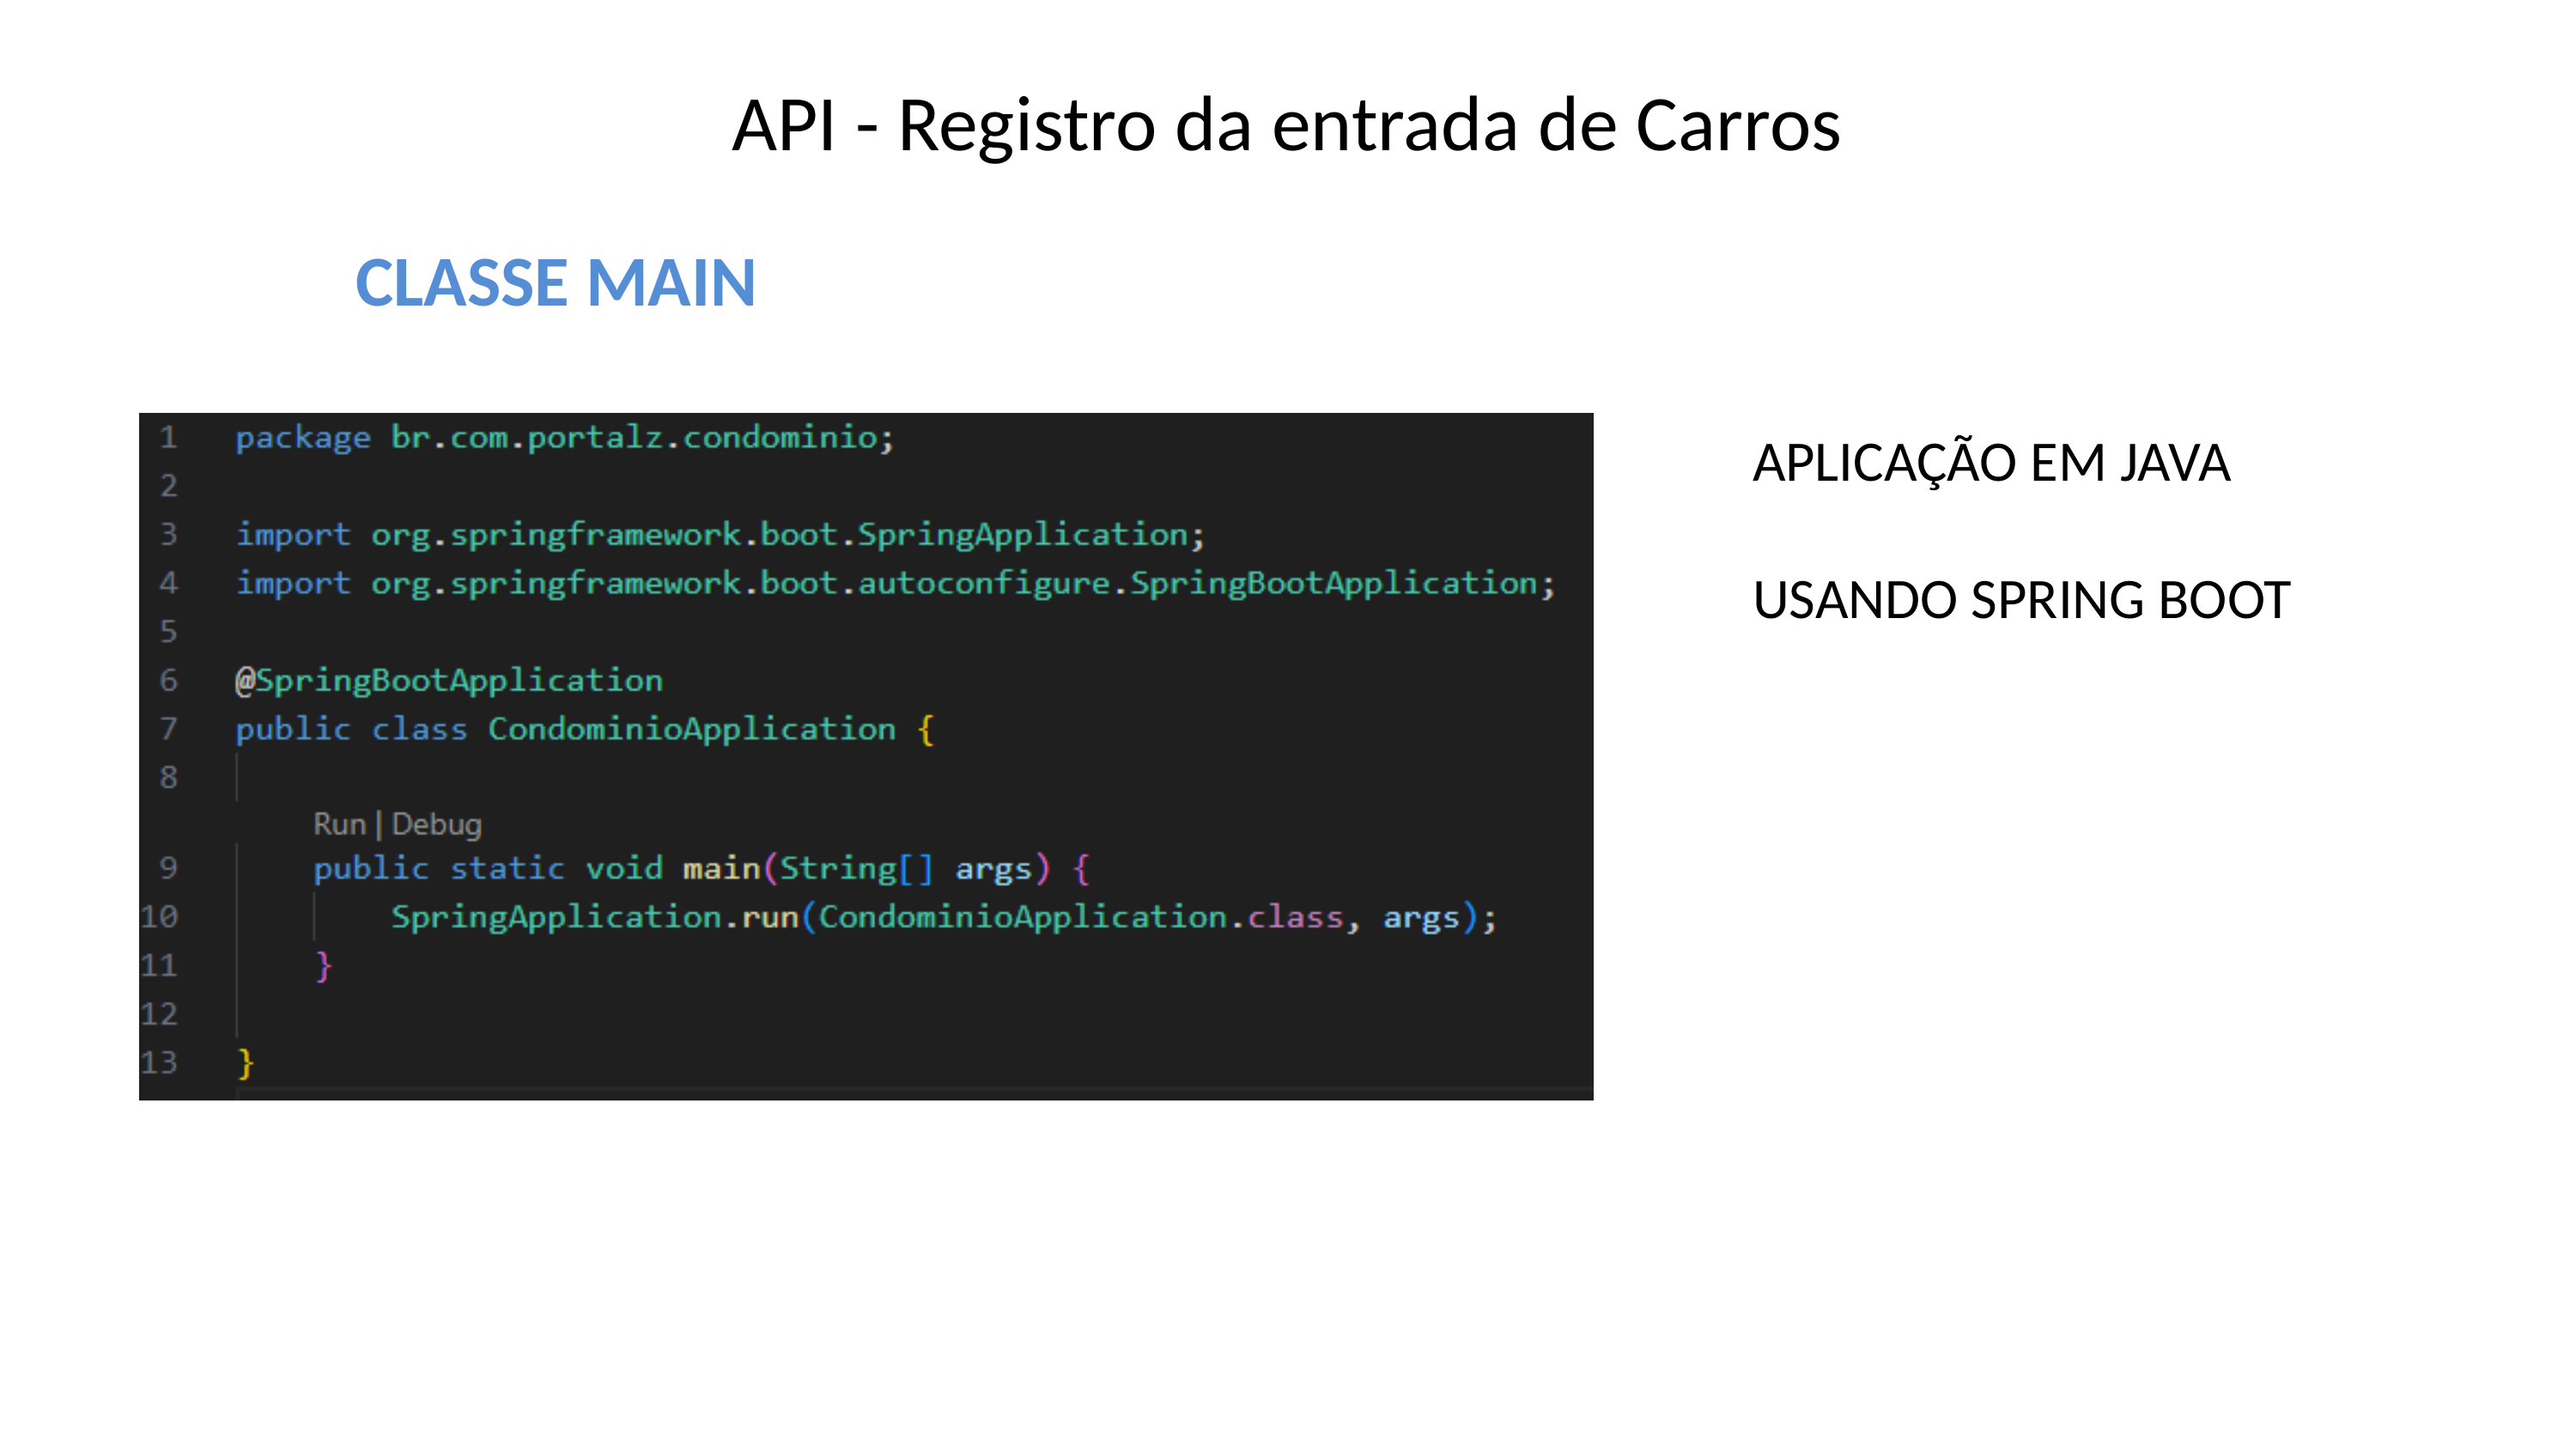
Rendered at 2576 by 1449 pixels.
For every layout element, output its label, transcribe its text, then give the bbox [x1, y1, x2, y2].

text_box APLICAÇÃO EM JAVA USANDO SPRING BOOT [1740, 417, 2447, 637]
title API - Registro da entrada de Carros [43, 39, 2533, 200]
text_box CLASSE MAIN [343, 227, 1506, 327]
picture [139, 412, 1594, 1100]
